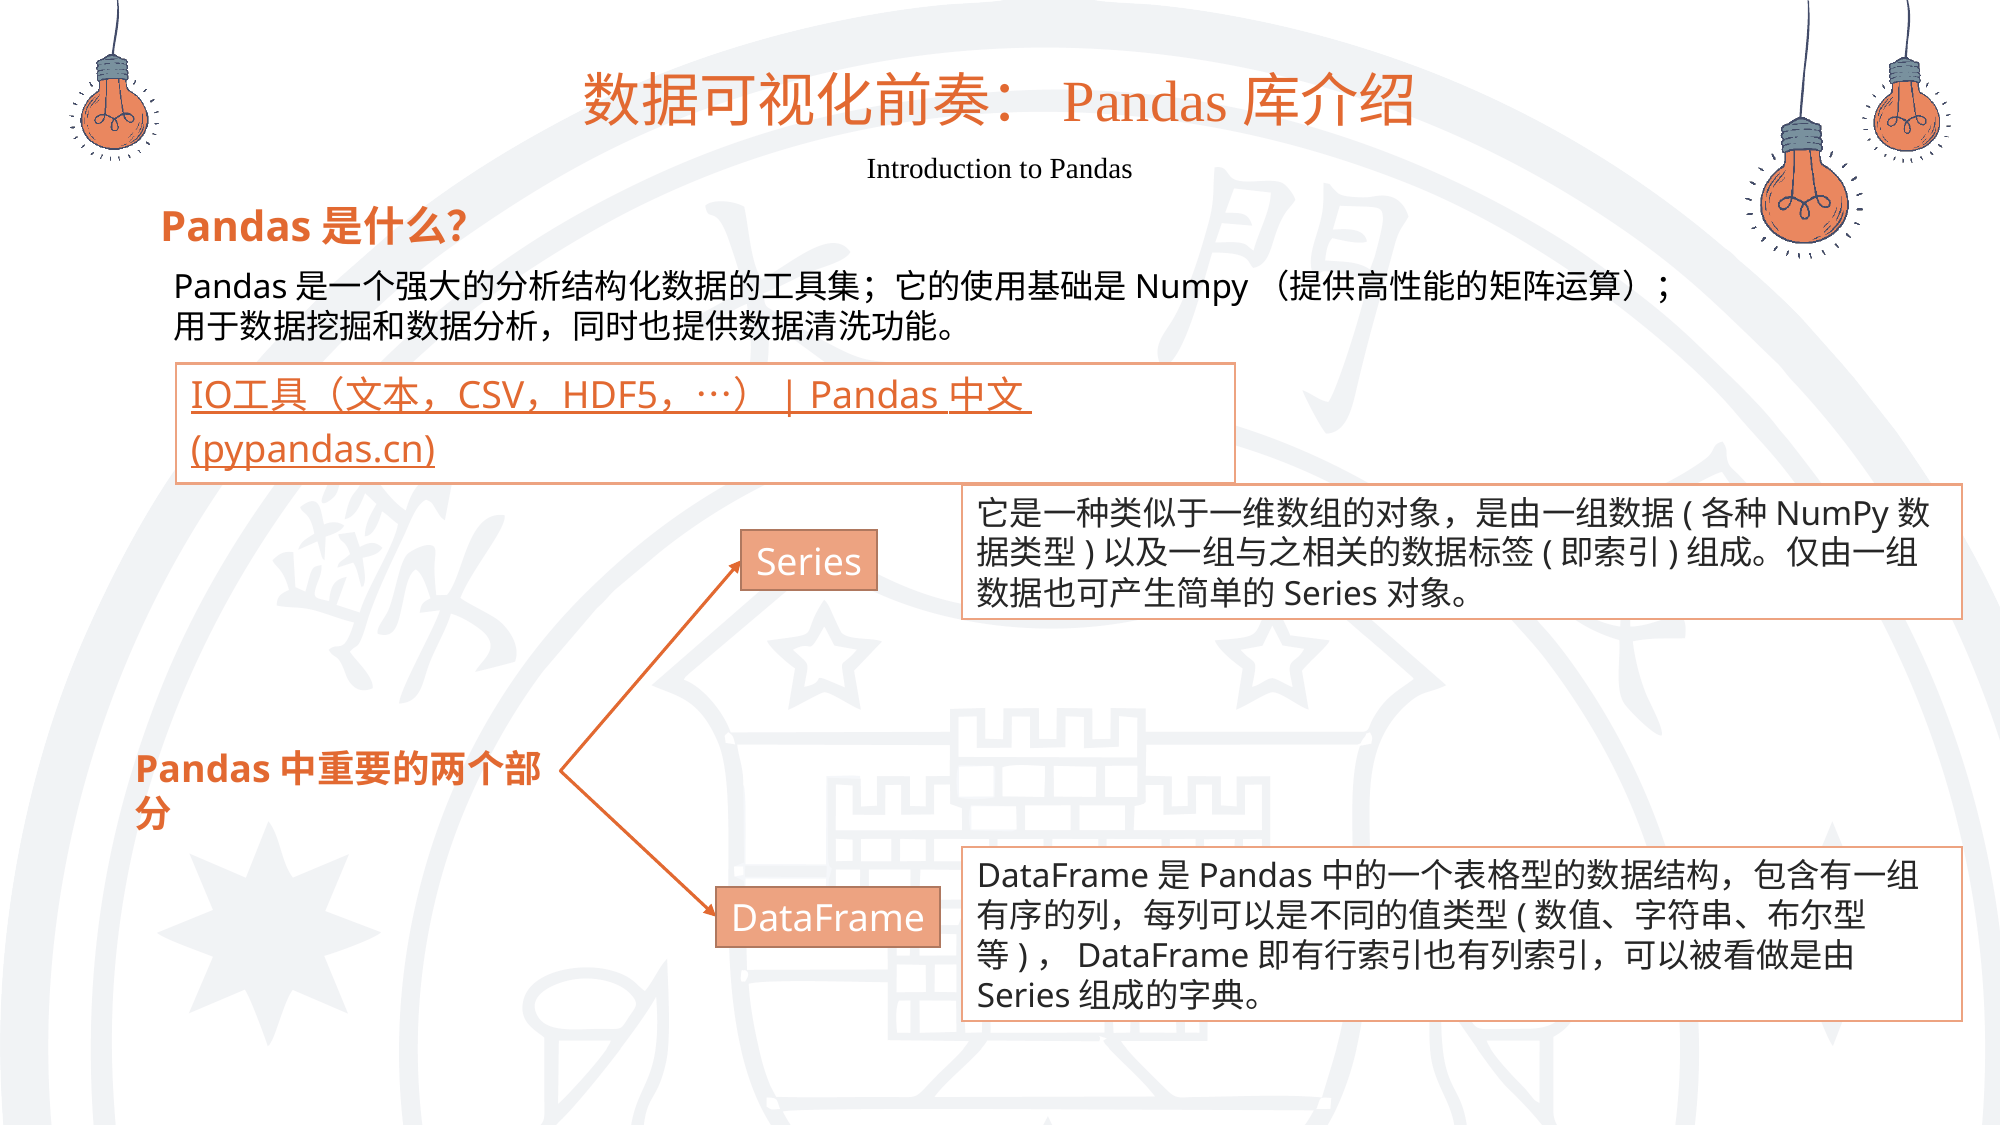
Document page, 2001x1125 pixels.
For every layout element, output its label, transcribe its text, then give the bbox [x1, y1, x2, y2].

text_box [1745, 0, 1863, 259]
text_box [1863, 0, 1951, 164]
text_box Introduction to Pandas [851, 141, 1148, 192]
text_box Pandas是一个强大的分析结构化数据的工具集；它的使用基础是Numpy（提供高性能的矩阵运算）；用于数据挖掘和数据分析，同时也提供数据清洗功能。 [158, 258, 1684, 353]
text_box 数据可视化前奏：Pandas库介绍 [568, 55, 1432, 141]
text_box IO工具（文本，CSV，HDF5，…） | Pandas 中文 (pypandas.cn) [175, 362, 1236, 484]
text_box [120, 484, 1962, 1024]
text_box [69, 0, 159, 161]
text_box Pandas是什么？ [145, 192, 504, 258]
